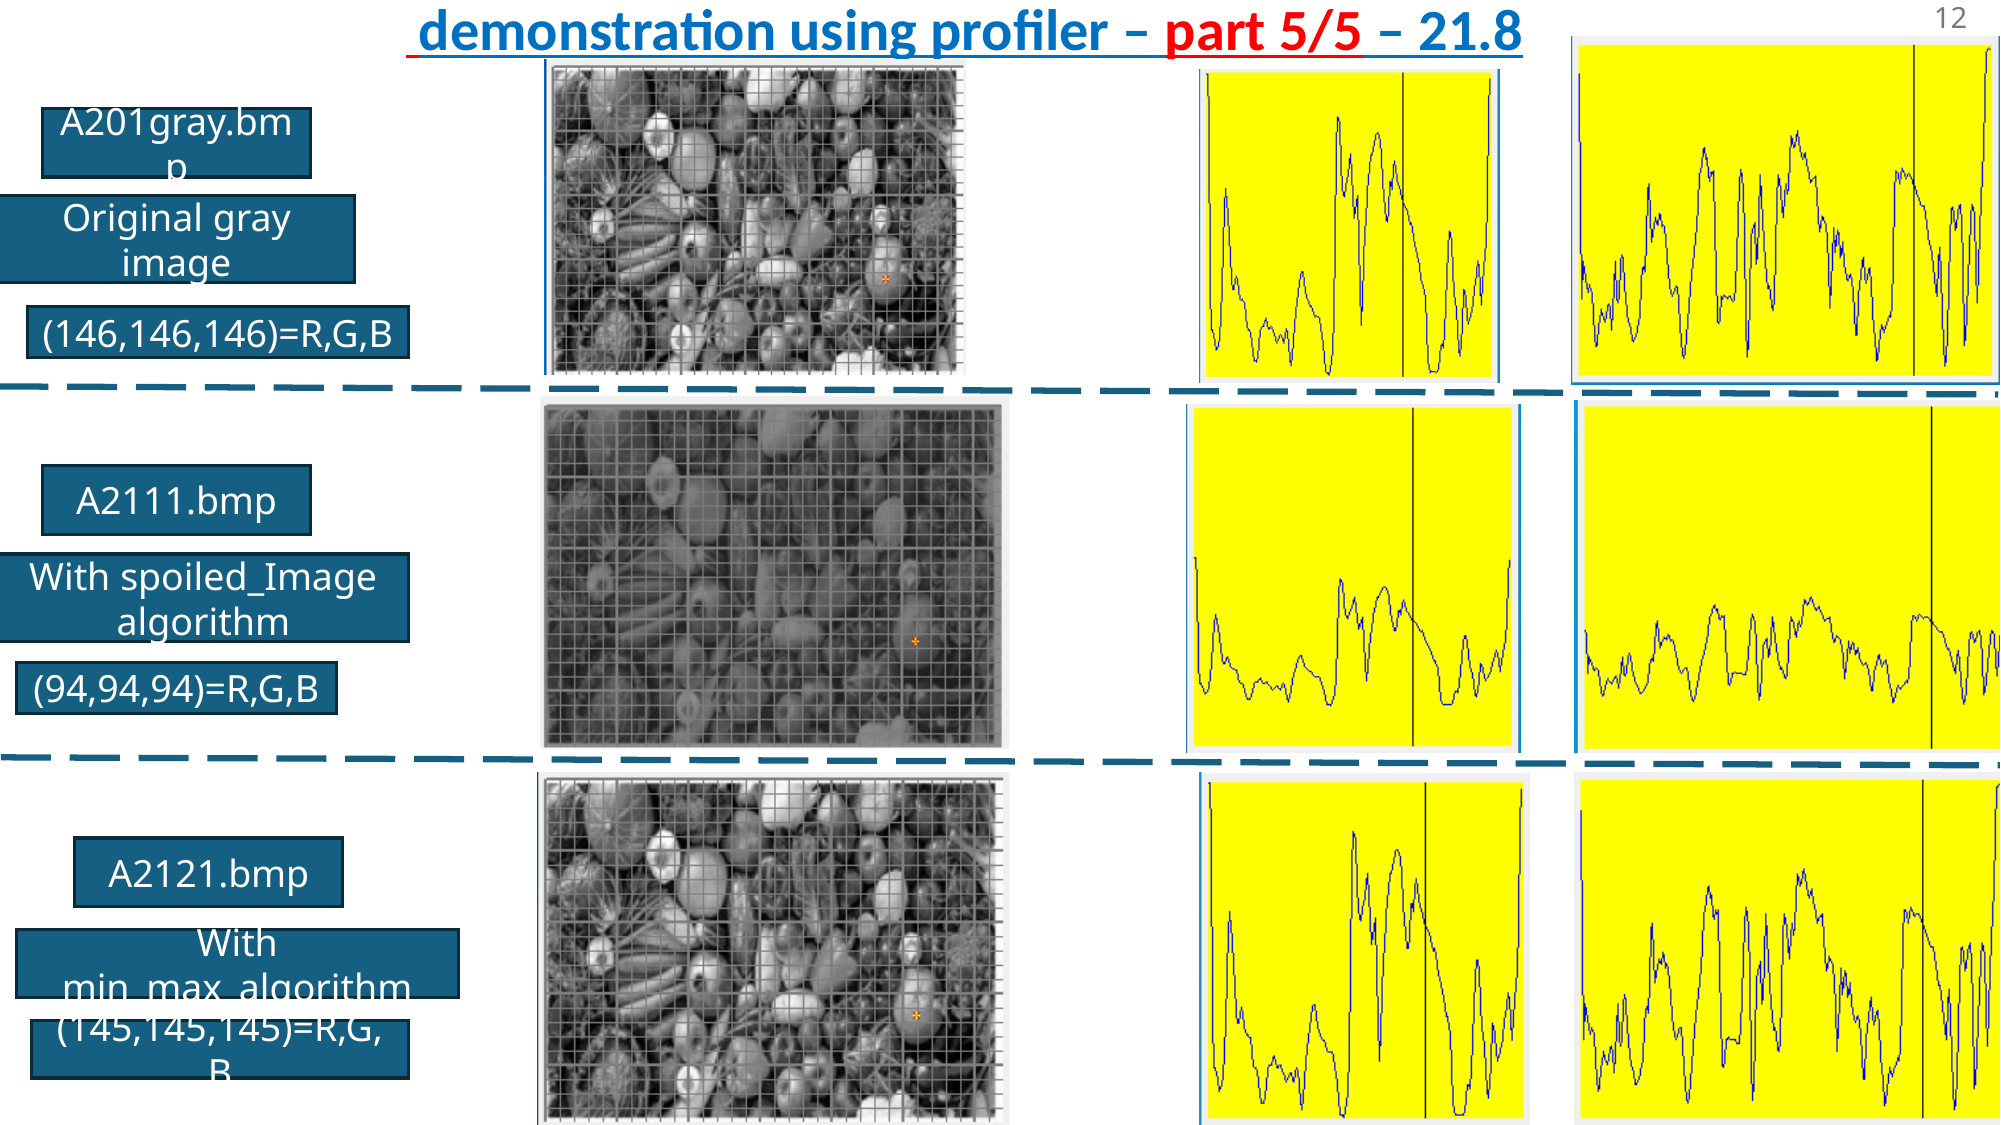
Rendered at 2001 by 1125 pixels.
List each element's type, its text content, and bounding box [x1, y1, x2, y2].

slide_number 12 [1918, 0, 2000, 35]
text_box A201gray.bmp [41, 107, 312, 179]
text_box (146,146,146)=R,G,B [26, 305, 410, 359]
picture [543, 58, 967, 376]
text_box (94,94,94)=R,G,B [15, 661, 338, 715]
picture [1577, 399, 2000, 754]
picture [539, 395, 1009, 750]
picture [1571, 35, 2000, 385]
picture [536, 771, 1009, 1125]
text_box With spoiled_Image algorithm [0, 552, 410, 643]
text_box (145,145,145)=R,G,B [30, 1019, 410, 1080]
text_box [0, 756, 2000, 766]
text_box With min_max_algorithm [15, 928, 460, 999]
picture [1186, 403, 1519, 753]
picture [1573, 772, 2000, 1125]
text_box A2111.bmp [41, 464, 312, 536]
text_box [0, 385, 1999, 395]
text_box 21.8 – demonstration using profiler – part 5/5 [219, 0, 1710, 70]
picture [1201, 771, 1531, 1125]
text_box A2121.bmp [73, 836, 344, 908]
picture [1198, 68, 1498, 384]
text_box Original gray image [0, 194, 356, 284]
